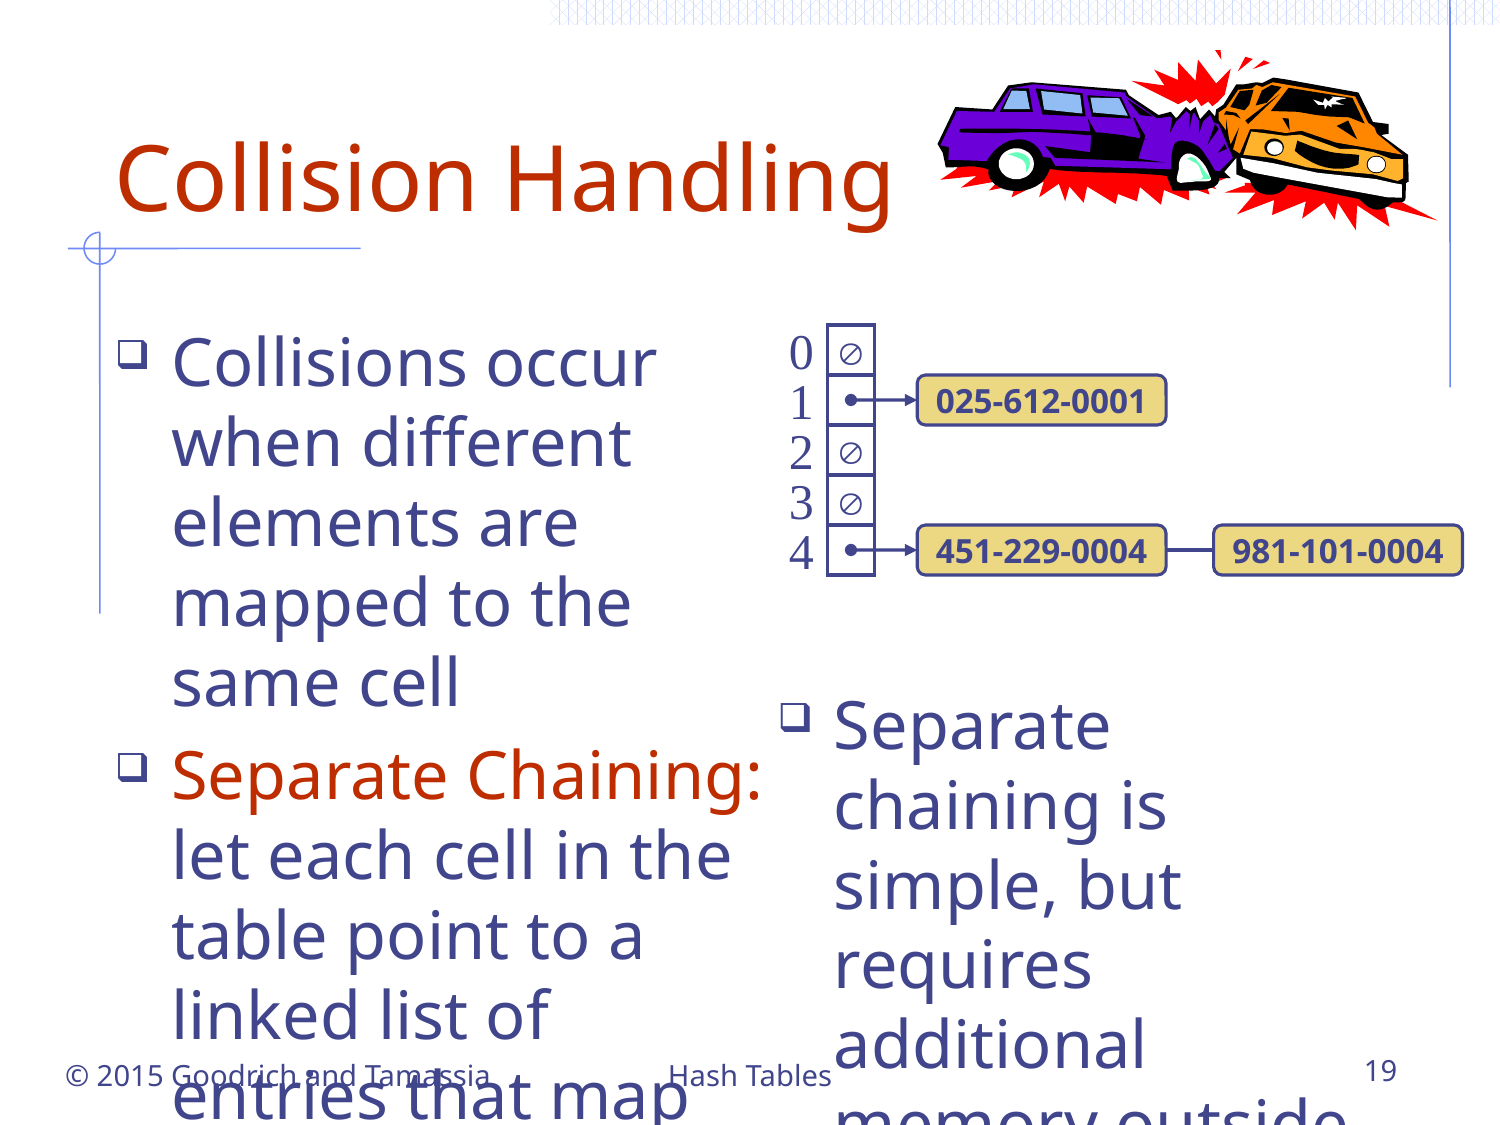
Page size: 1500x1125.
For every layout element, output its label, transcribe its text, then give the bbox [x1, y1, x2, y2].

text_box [773, 312, 1463, 588]
slide_number 19 [1074, 1024, 1413, 1101]
footer Hash Tables [676, 1024, 988, 1101]
title Collision Handling [99, 50, 925, 238]
slide_number © 2015 Goodrich and Tamassia [49, 1024, 676, 1101]
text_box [937, 49, 1438, 231]
list Collisions occur when different elements are mapped to the same cell Separate Chaining: let each cell in the table point to a linked list of entries that map there [99, 312, 788, 988]
list Separate chaining is simple, but requires additional memory outside the table [762, 675, 1388, 975]
